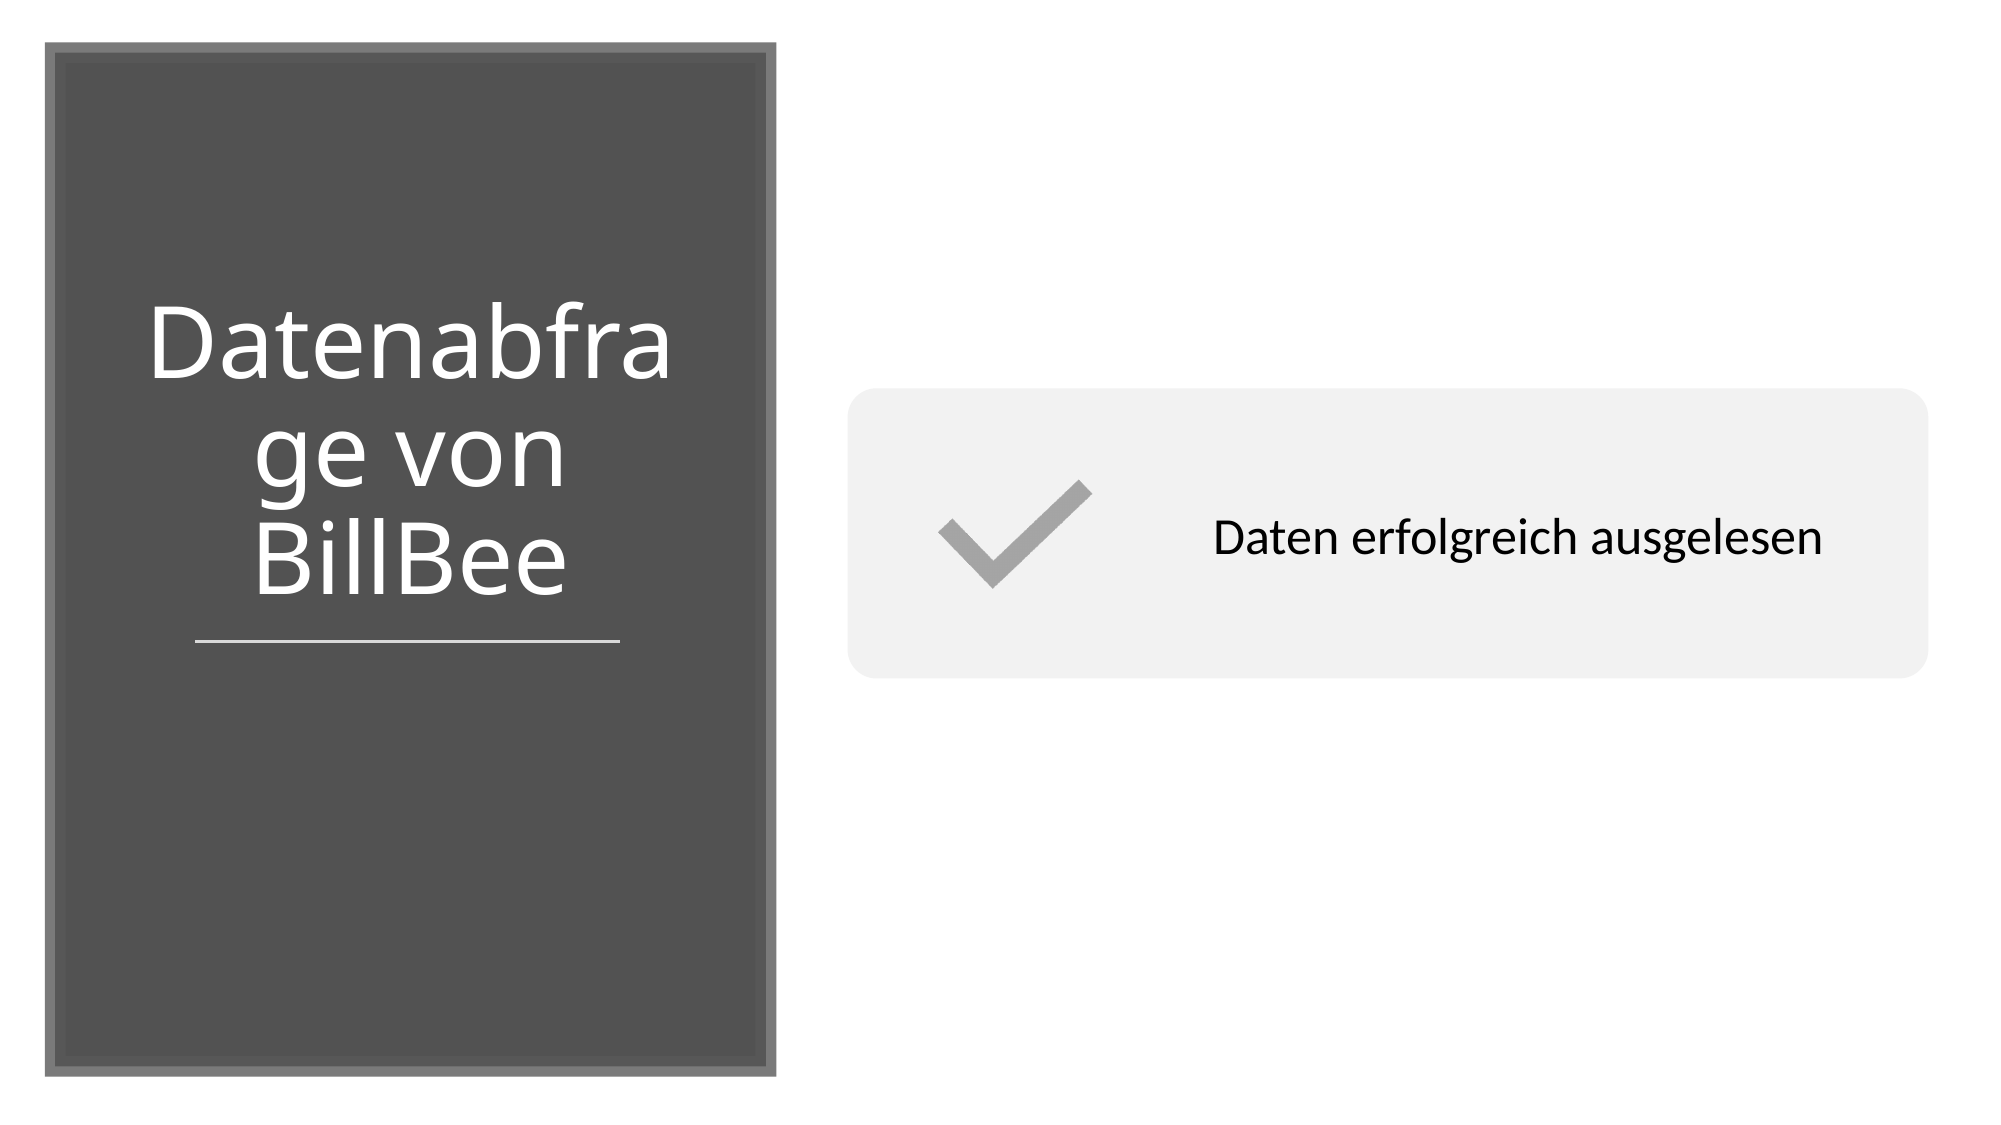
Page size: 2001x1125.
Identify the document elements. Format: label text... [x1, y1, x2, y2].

title Datenabfrage von BillBee [110, 149, 711, 624]
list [847, 49, 1929, 1018]
text_box [54, 52, 767, 1067]
